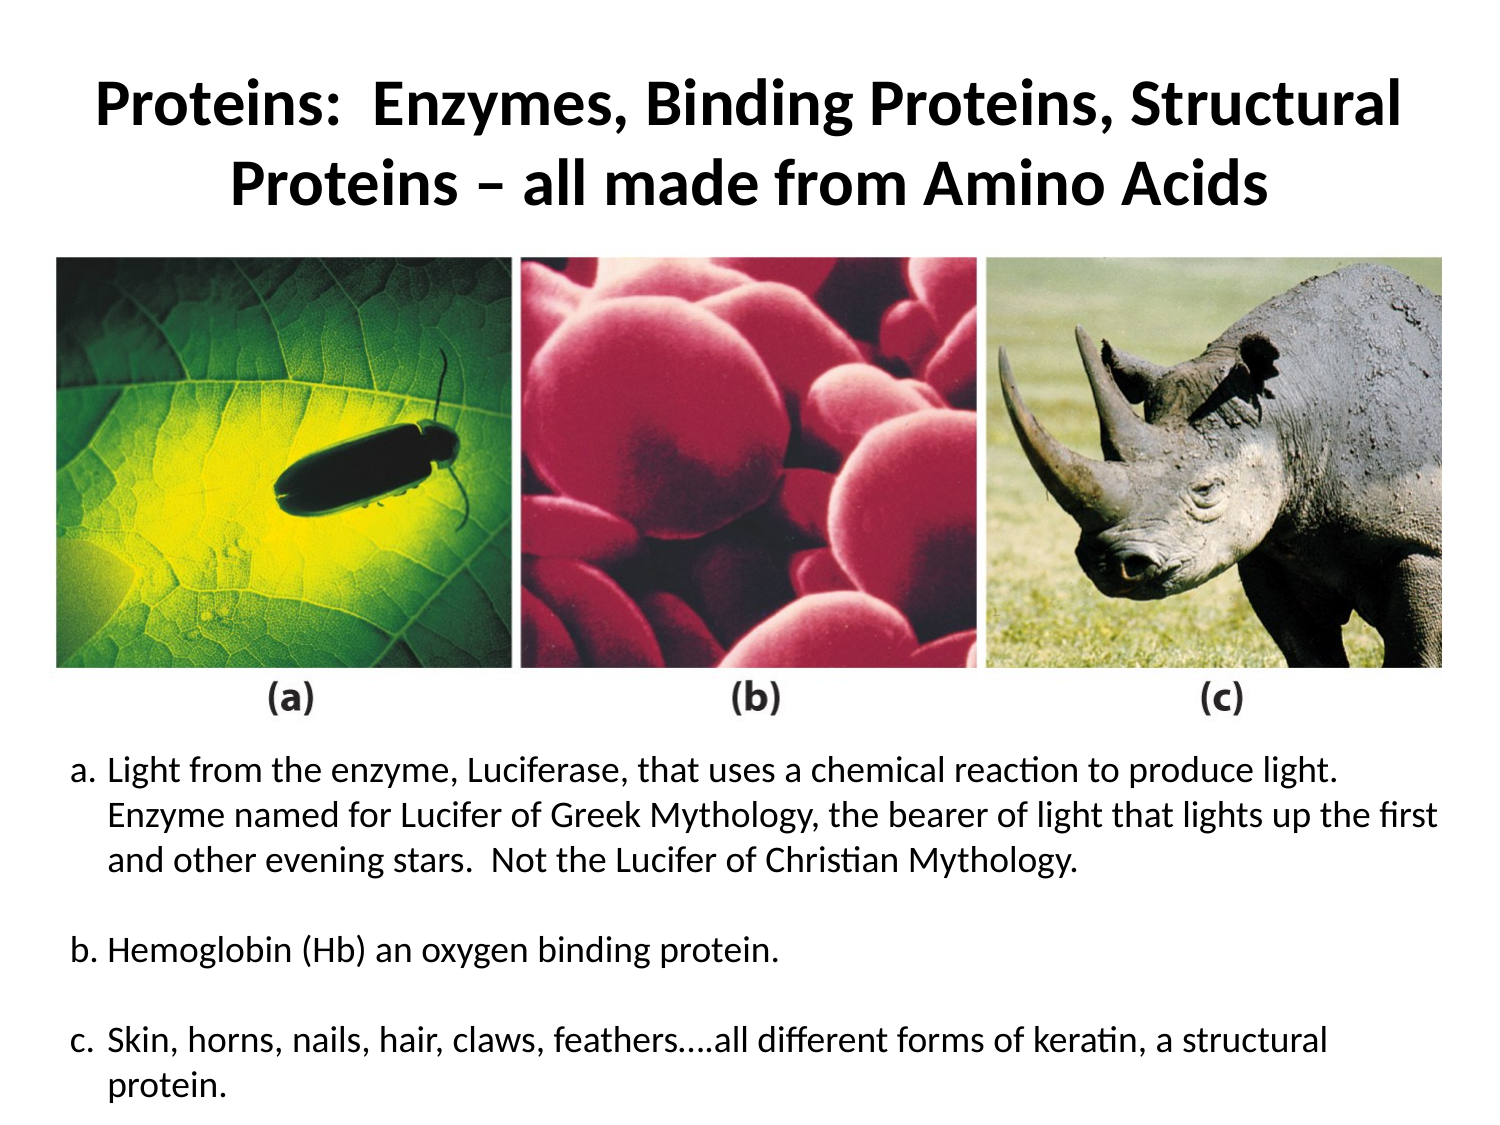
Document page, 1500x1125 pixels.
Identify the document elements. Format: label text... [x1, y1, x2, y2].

picture [49, 249, 1451, 728]
title Proteins: Enzymes, Binding Proteins, Structural Proteins – all made from Amino Acids [75, 45, 1425, 233]
text_box Light from the enzyme, Luciferase, that uses a chemical reaction to produce light. Enzyme named for Lucifer of Greek Mythology, the bearer of light that lights up the first and other evening stars. Not the Lucifer of Christian Mythology. Hemoglobin (Hb) an oxygen binding protein. Skin, horns, nails, hair, claws, feathers….all different forms of keratin, a structural protein. [54, 737, 1455, 1113]
